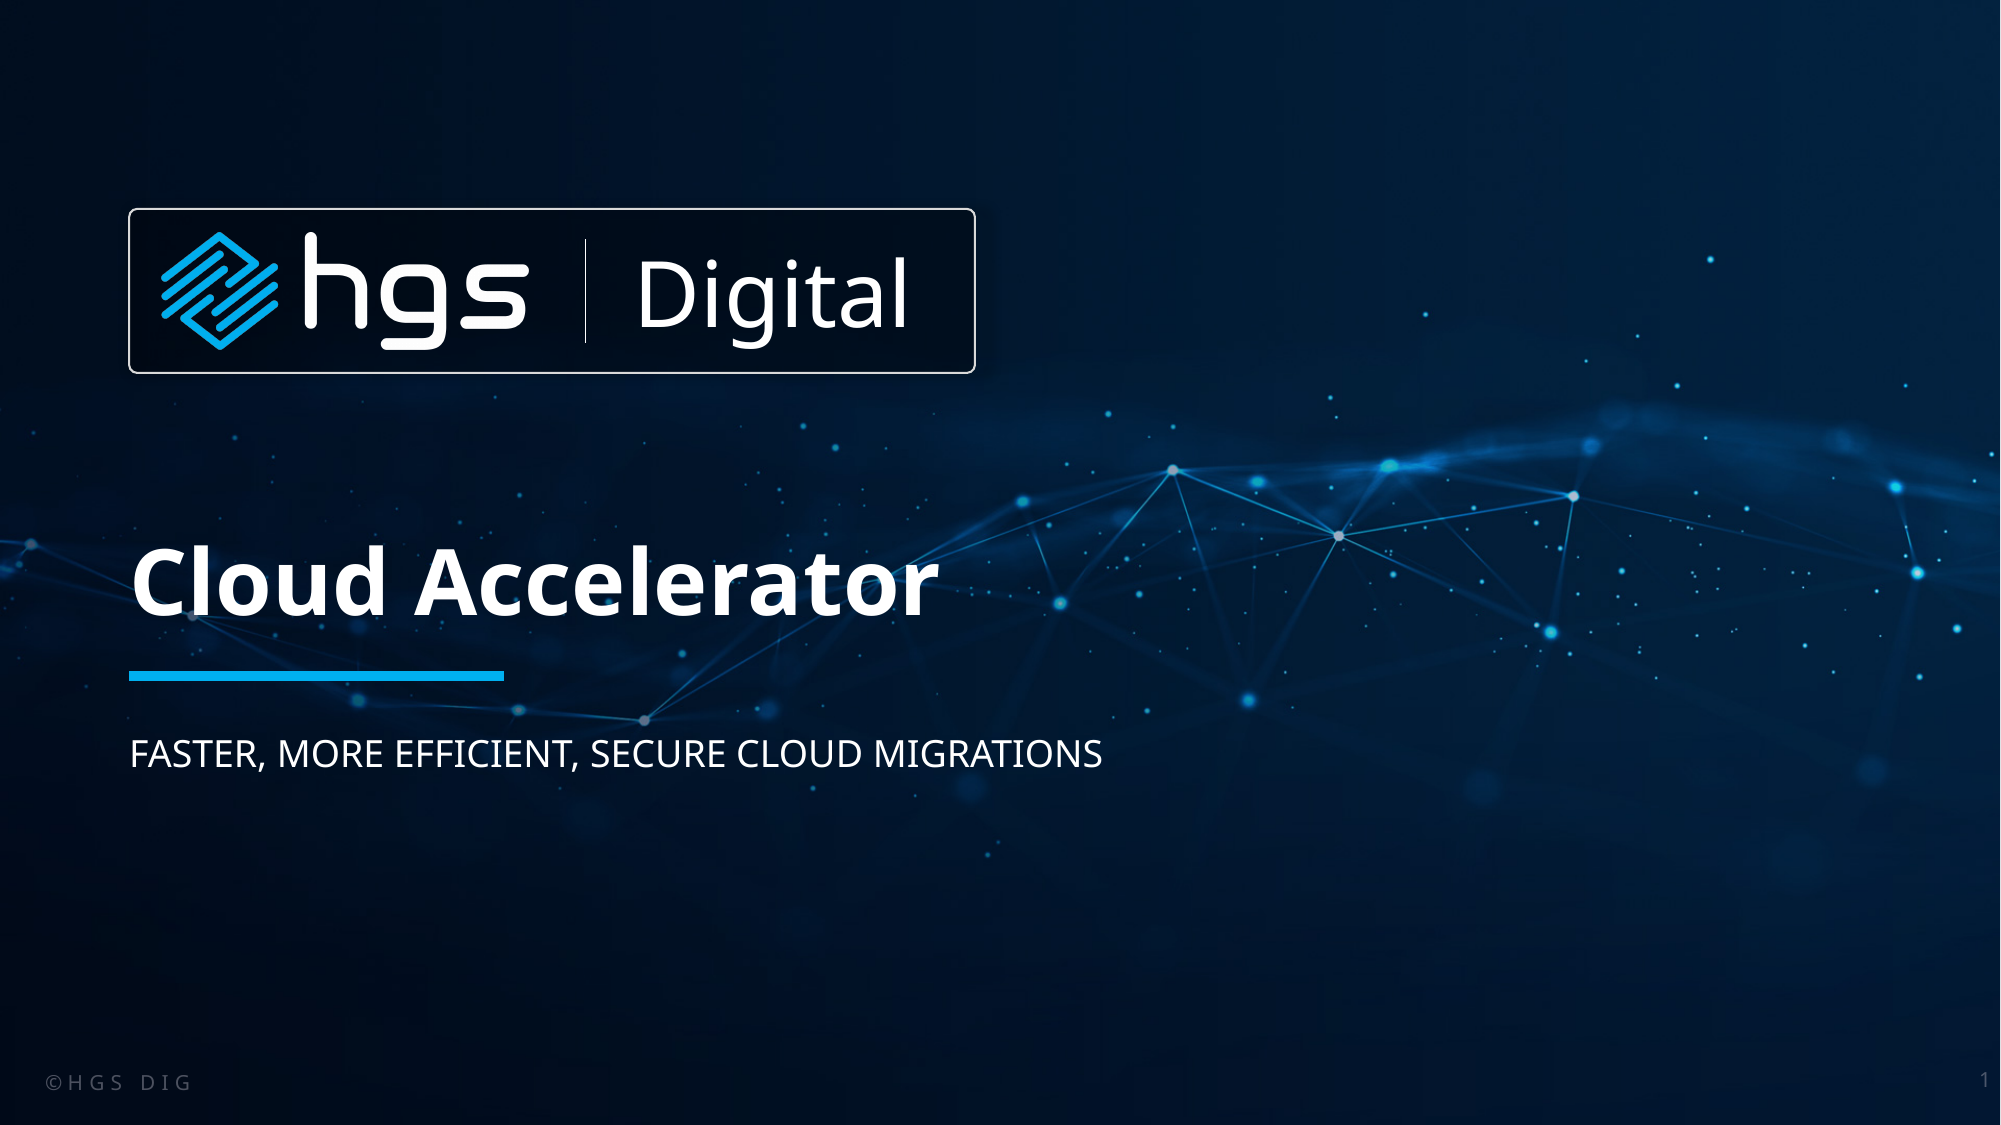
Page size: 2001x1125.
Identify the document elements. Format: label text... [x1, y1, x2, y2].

text_box FASTER, MORE EFFICIENT, SECURE CLOUD MIGRATIONS [129, 721, 1982, 776]
title Cloud Accelerator [129, 518, 1869, 634]
picture [0, 0, 2001, 1125]
